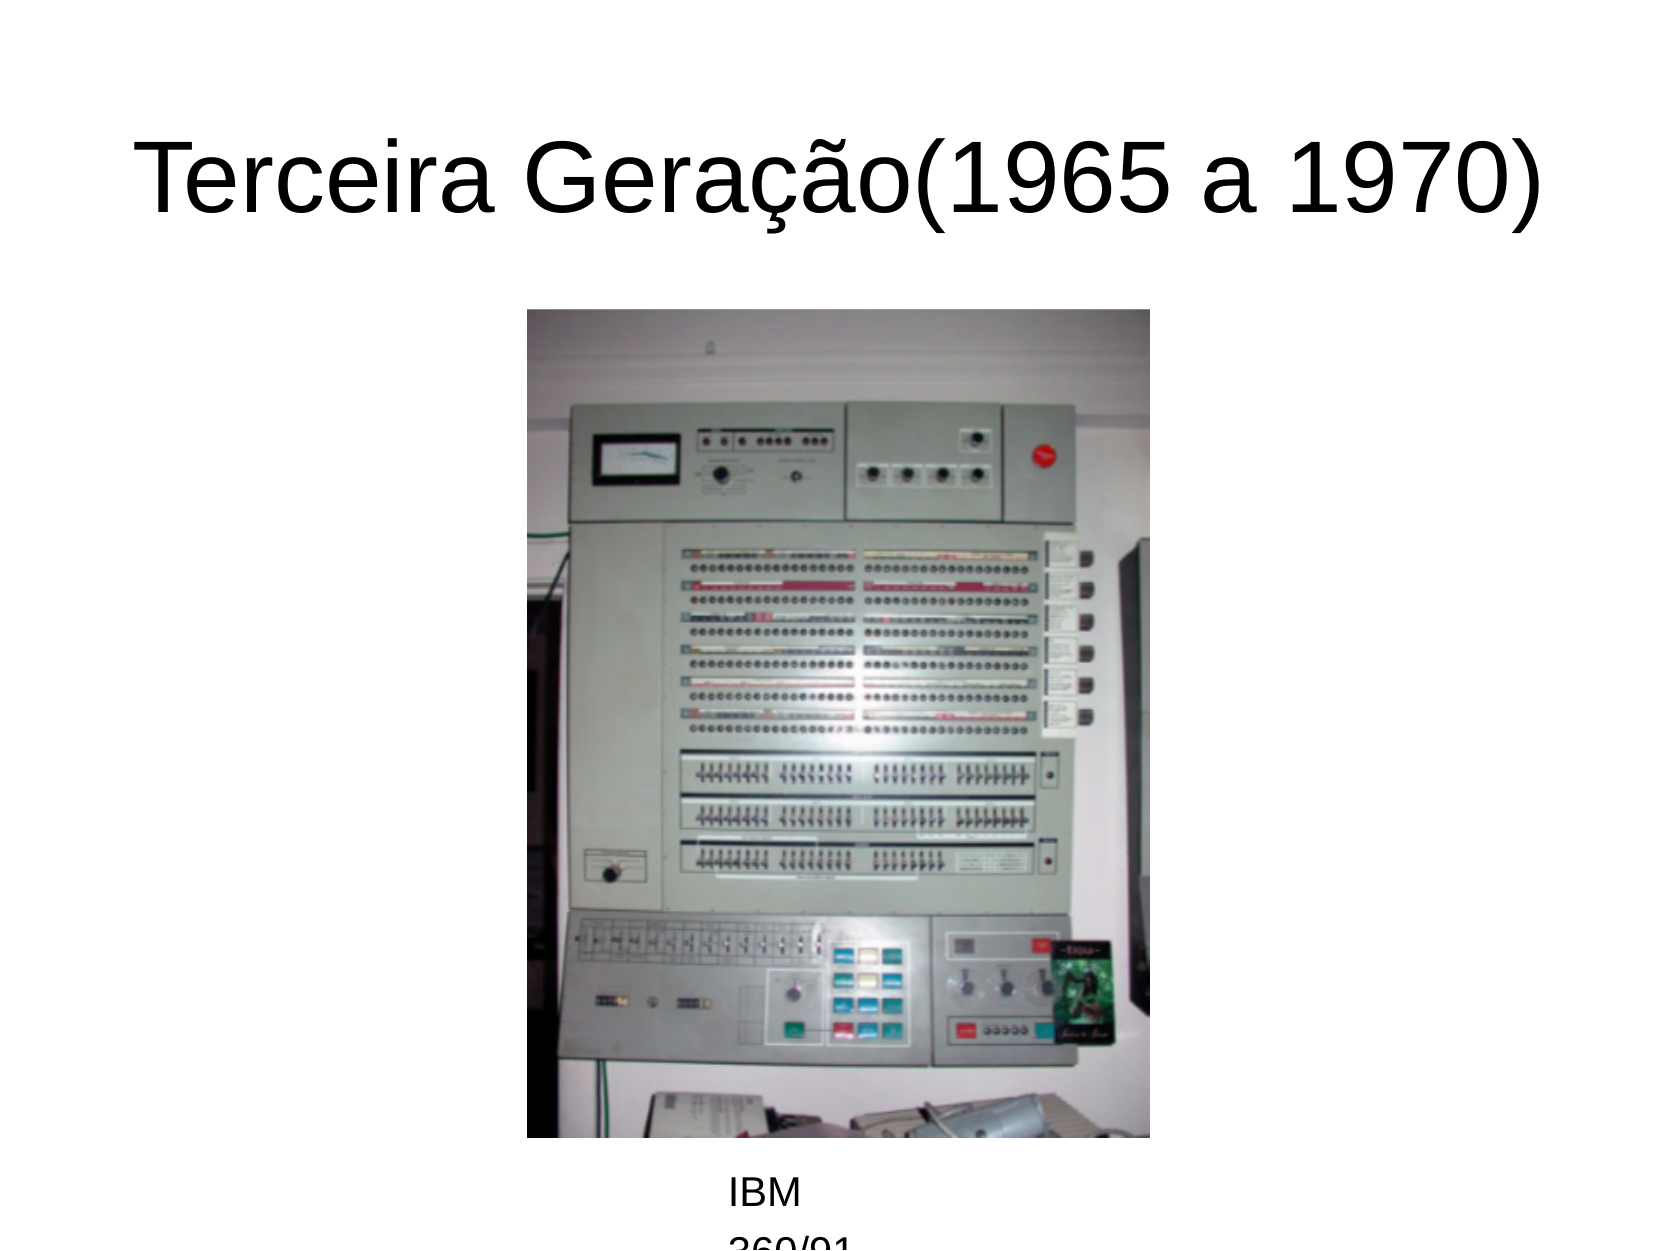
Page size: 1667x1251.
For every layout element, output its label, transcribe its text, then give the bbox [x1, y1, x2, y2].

picture [527, 308, 1150, 1138]
text_box IBM 360/91 [721, 1148, 948, 1212]
title Terceira Geração(1965 a 1970) [100, 58, 1579, 263]
